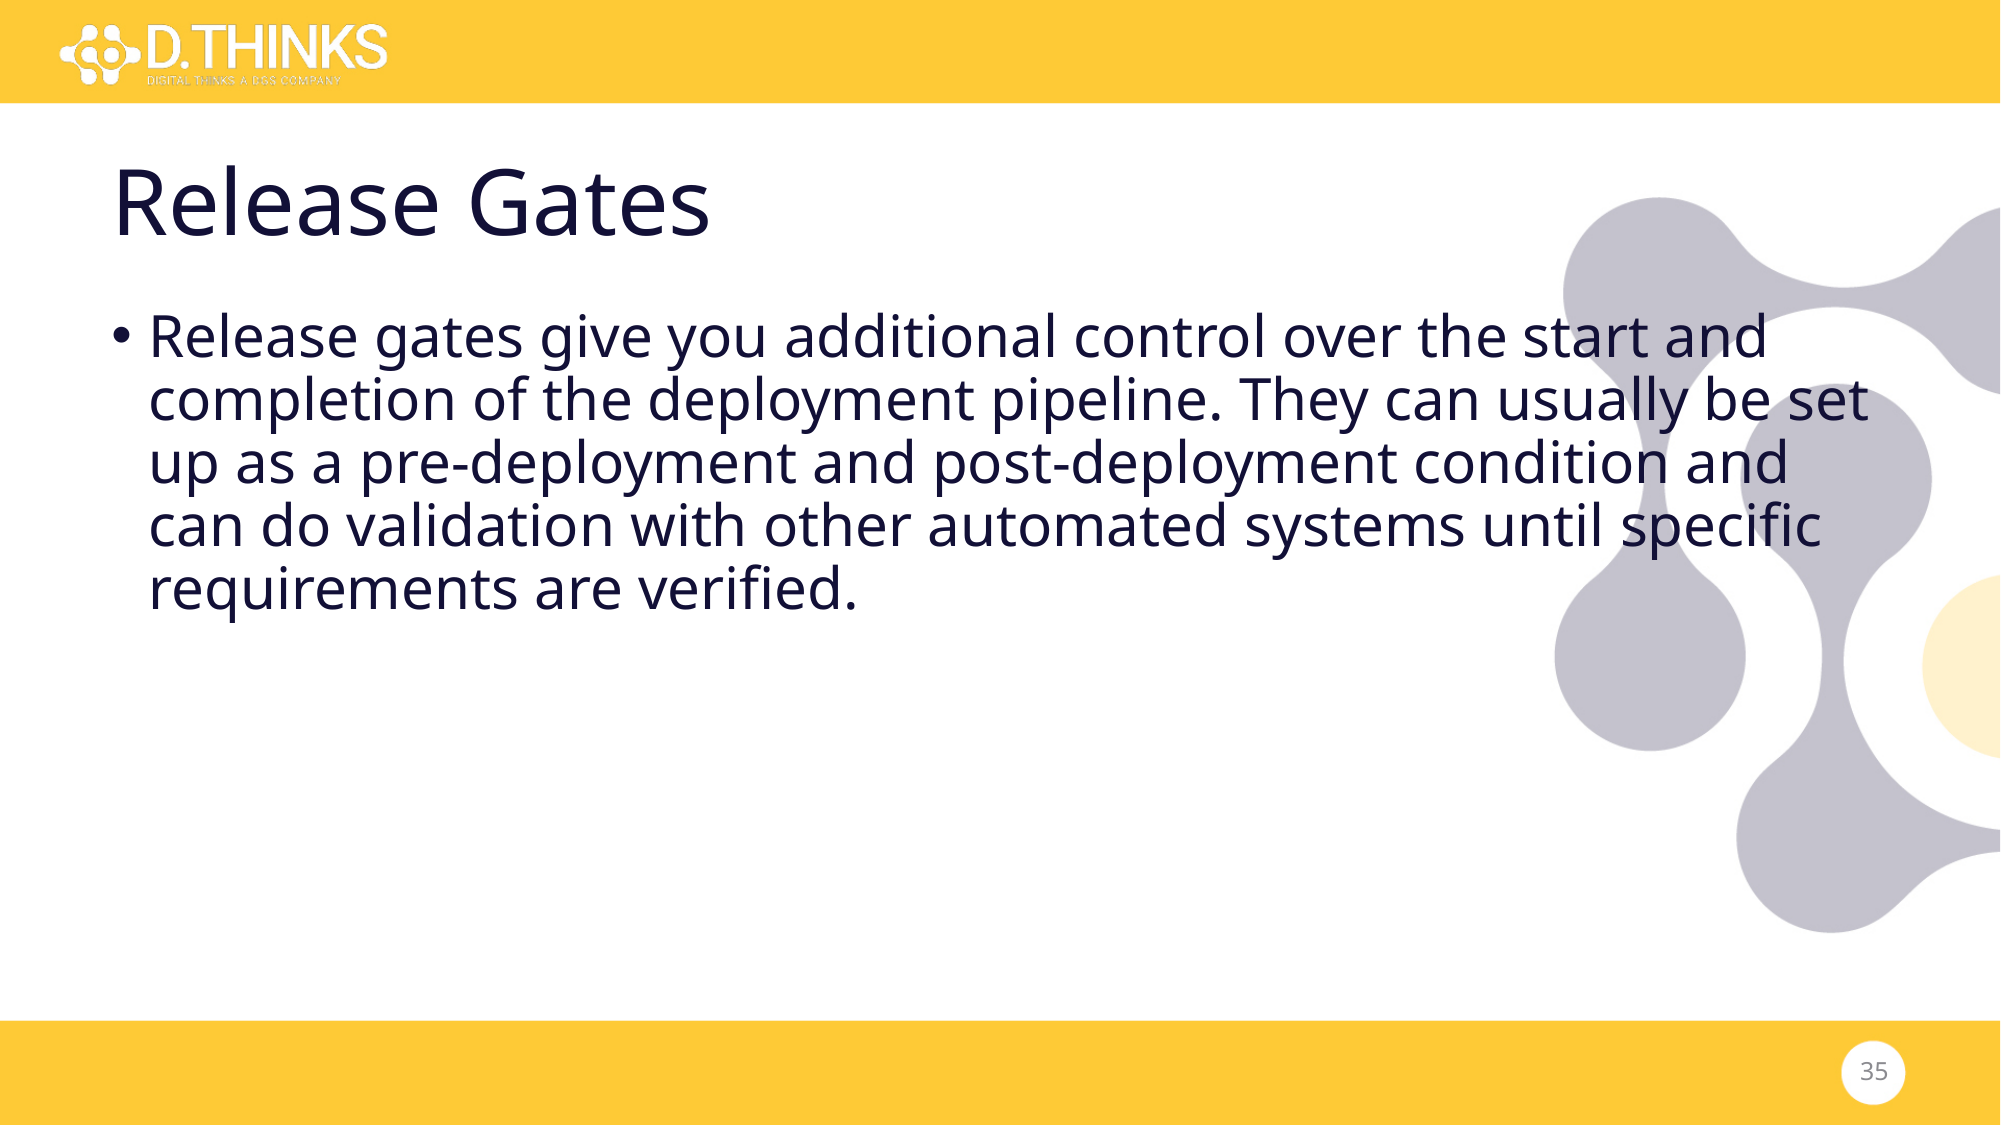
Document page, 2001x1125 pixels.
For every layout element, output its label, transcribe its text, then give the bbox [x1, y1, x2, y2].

title Release Gates [96, 134, 1904, 278]
list Release gates give you additional control over the start and completion of the deployment pipeline. They can usually be set up as a pre-deployment and post-deployment condition and can do validation with other automated systems until specific requirements are verified. [96, 299, 1904, 991]
picture [0, 0, 2001, 1125]
slide_number 35 [1408, 1042, 1904, 1103]
